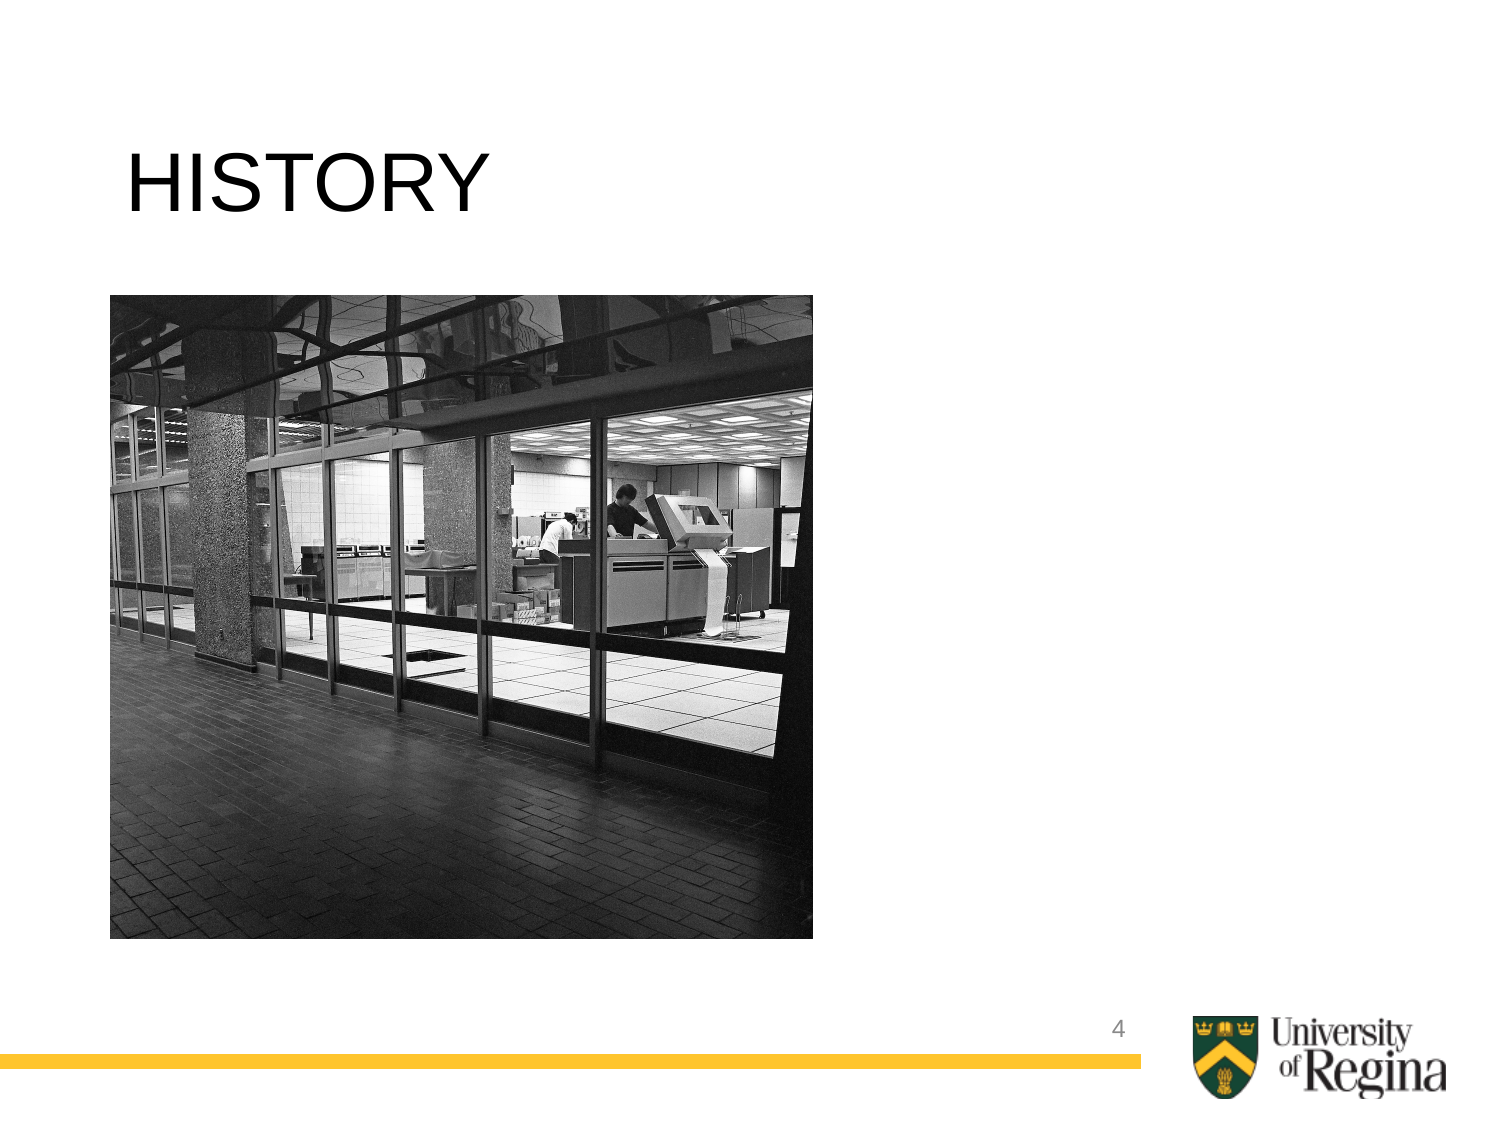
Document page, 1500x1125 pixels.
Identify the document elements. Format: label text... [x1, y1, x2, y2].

picture [110, 295, 813, 940]
list HISTORY [110, 120, 1387, 255]
slide_number 4 [790, 997, 1141, 1058]
